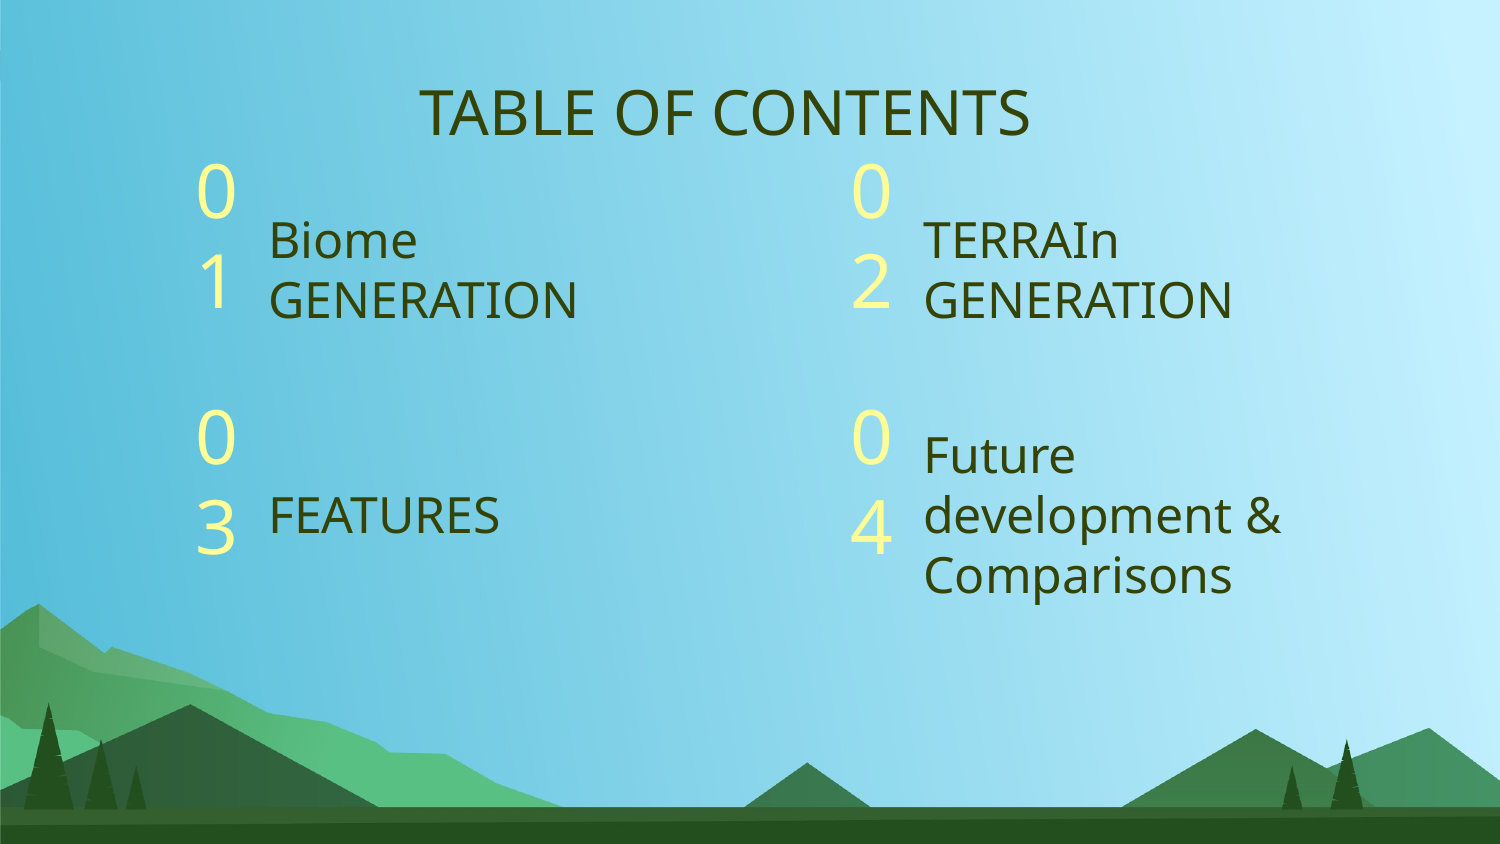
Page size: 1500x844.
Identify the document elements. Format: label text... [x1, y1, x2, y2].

title TABLE OF CONTENTS [118, 57, 1382, 152]
title Biome GENERATION [253, 224, 654, 312]
title 03 [145, 487, 254, 585]
title 01 [145, 241, 254, 339]
title FEATURES [253, 470, 654, 558]
title Future development & Comparisons [908, 470, 1309, 558]
title TERRAIn GENERATION [908, 224, 1309, 312]
picture [0, 0, 1500, 844]
title 04 [800, 487, 909, 585]
title 02 [800, 241, 909, 339]
